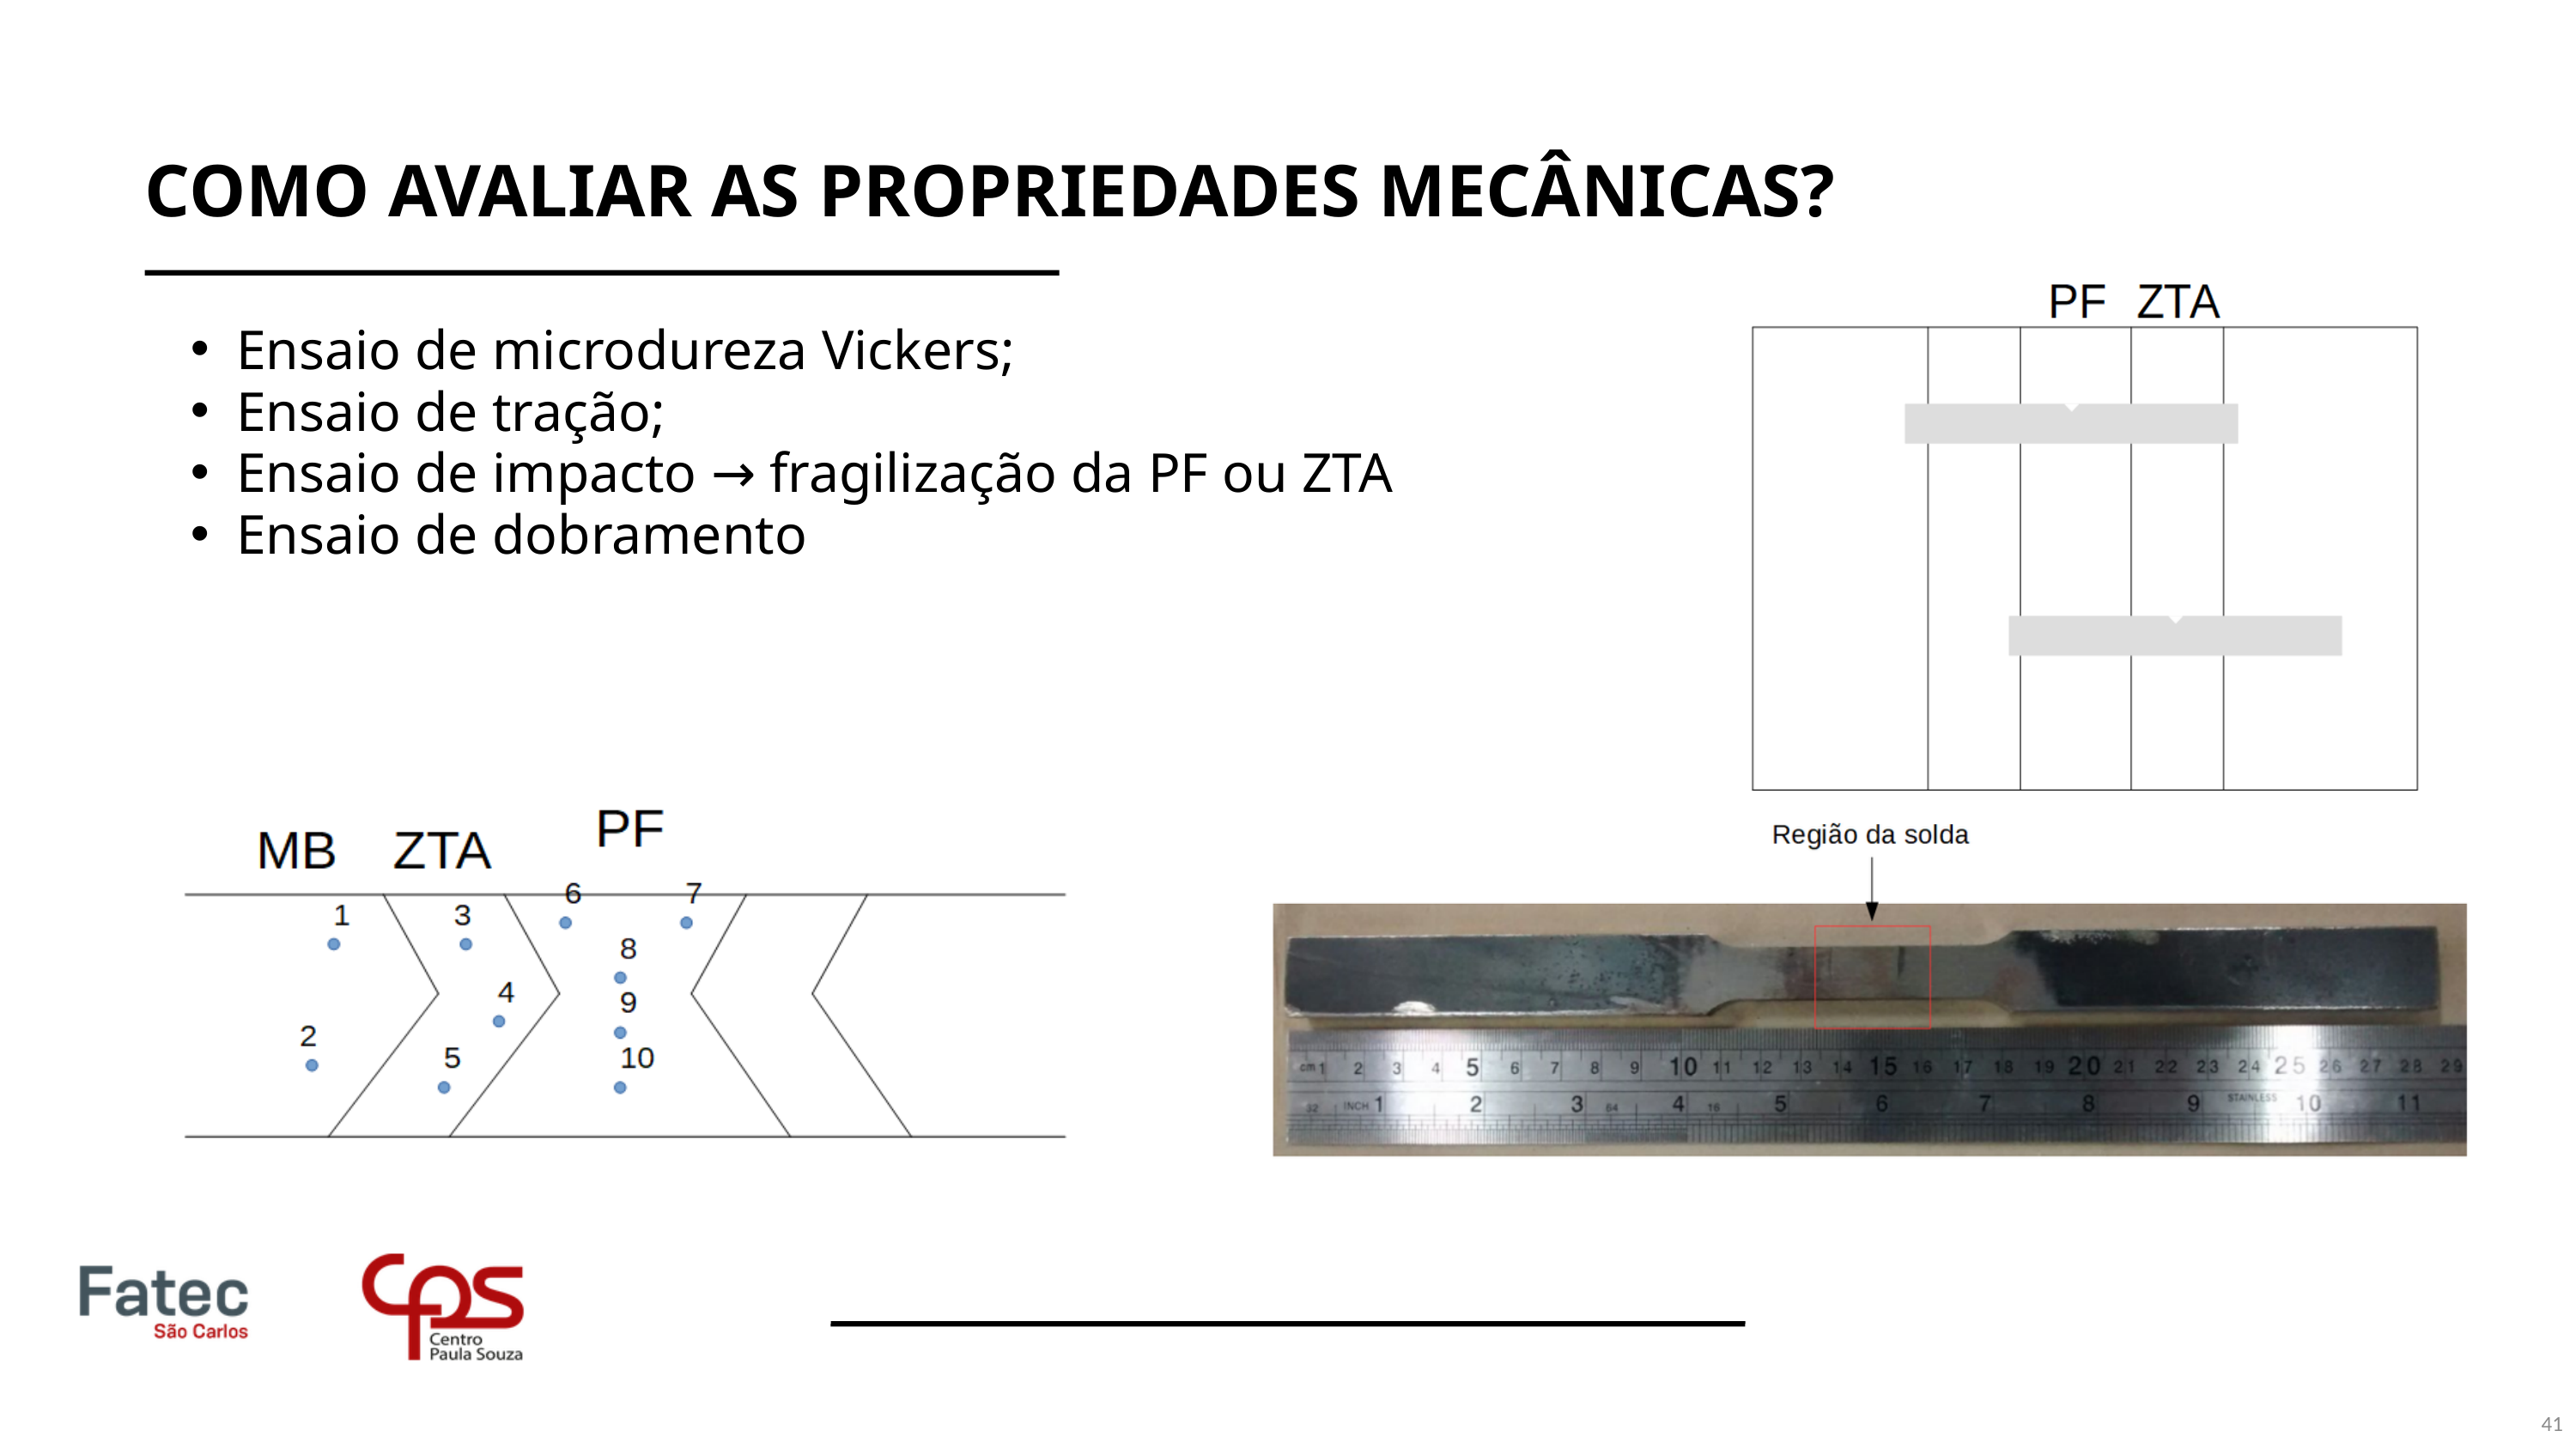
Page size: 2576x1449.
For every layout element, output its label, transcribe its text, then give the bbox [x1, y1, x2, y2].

text_box Ensaio de microdureza Vickers; Ensaio de tração; Ensaio de impacto → fragilização da PF ou ZTA Ensaio de dobramento [144, 318, 1630, 566]
text_box COMO AVALIAR AS PROPRIEDADES MECÂNICAS? [144, 149, 2039, 232]
picture [53, 1250, 562, 1366]
slide_number 41 [2275, 1397, 2576, 1449]
text_box [144, 768, 1097, 1176]
text_box [1745, 272, 2432, 800]
text_box [1267, 815, 2475, 1163]
